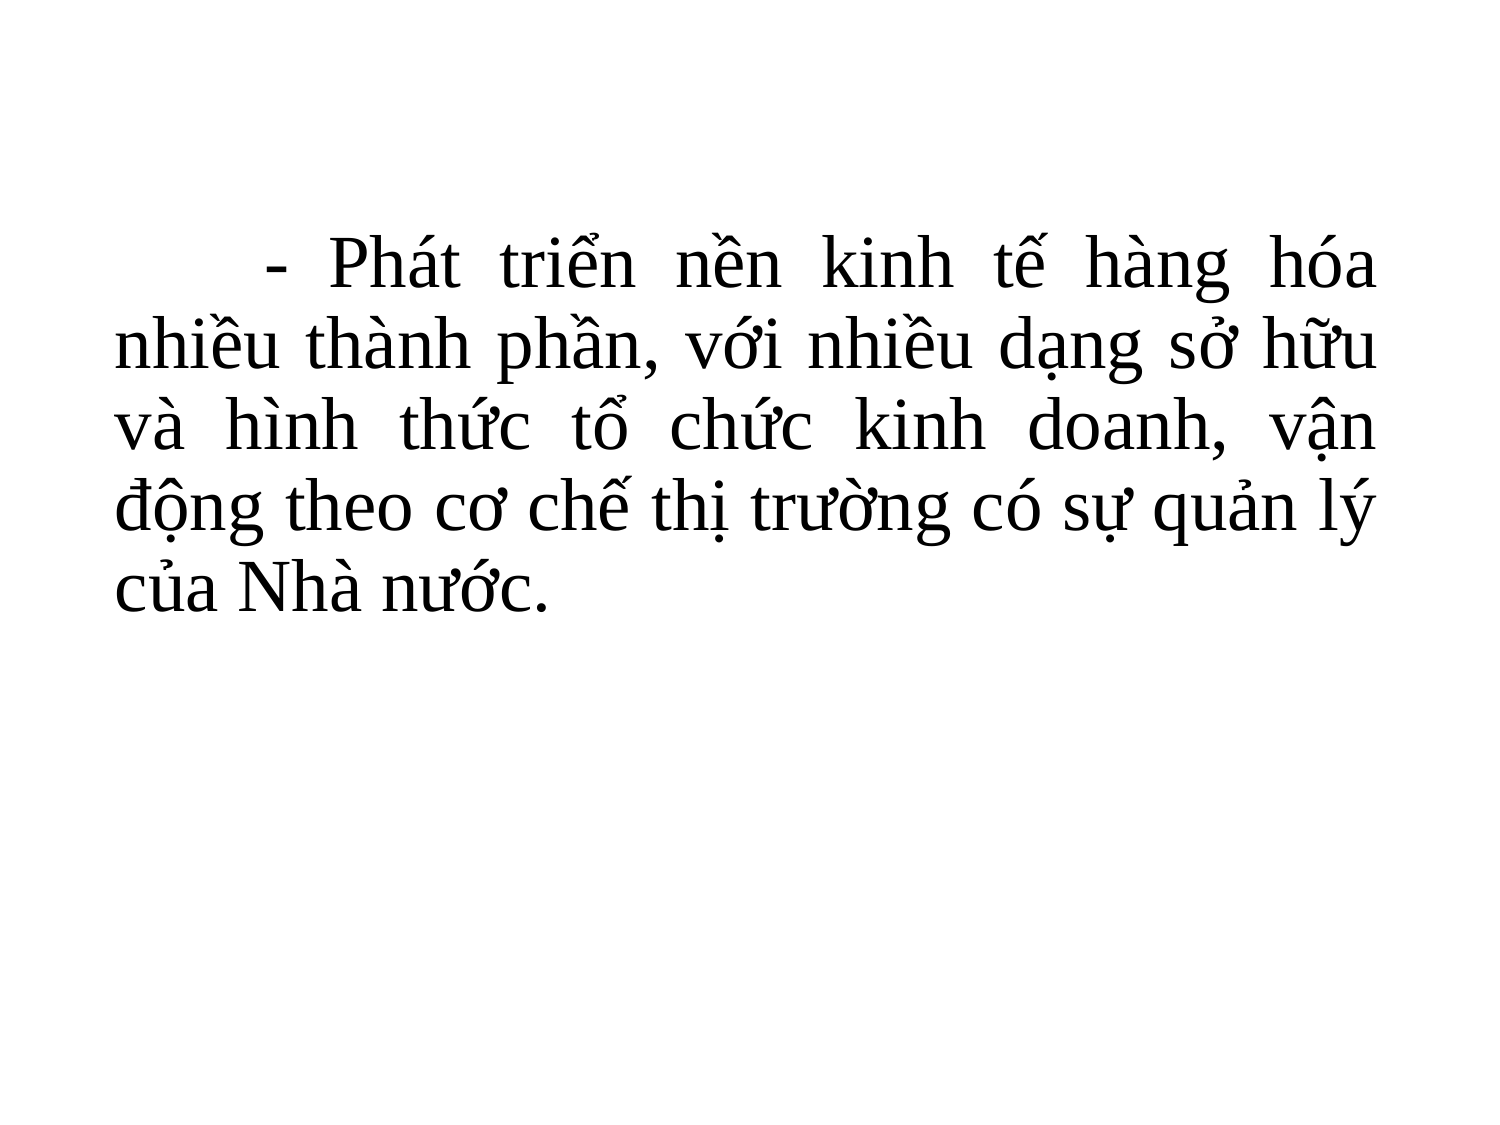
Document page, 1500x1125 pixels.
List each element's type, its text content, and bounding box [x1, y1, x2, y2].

title - Phát triển nền kinh tế hàng hóa nhiều thành phần, với nhiều dạng sở hữu và hình thức tổ chức kinh doanh, vận động theo cơ chế thị trường có sự quản lý của Nhà nước. [99, 75, 1394, 775]
